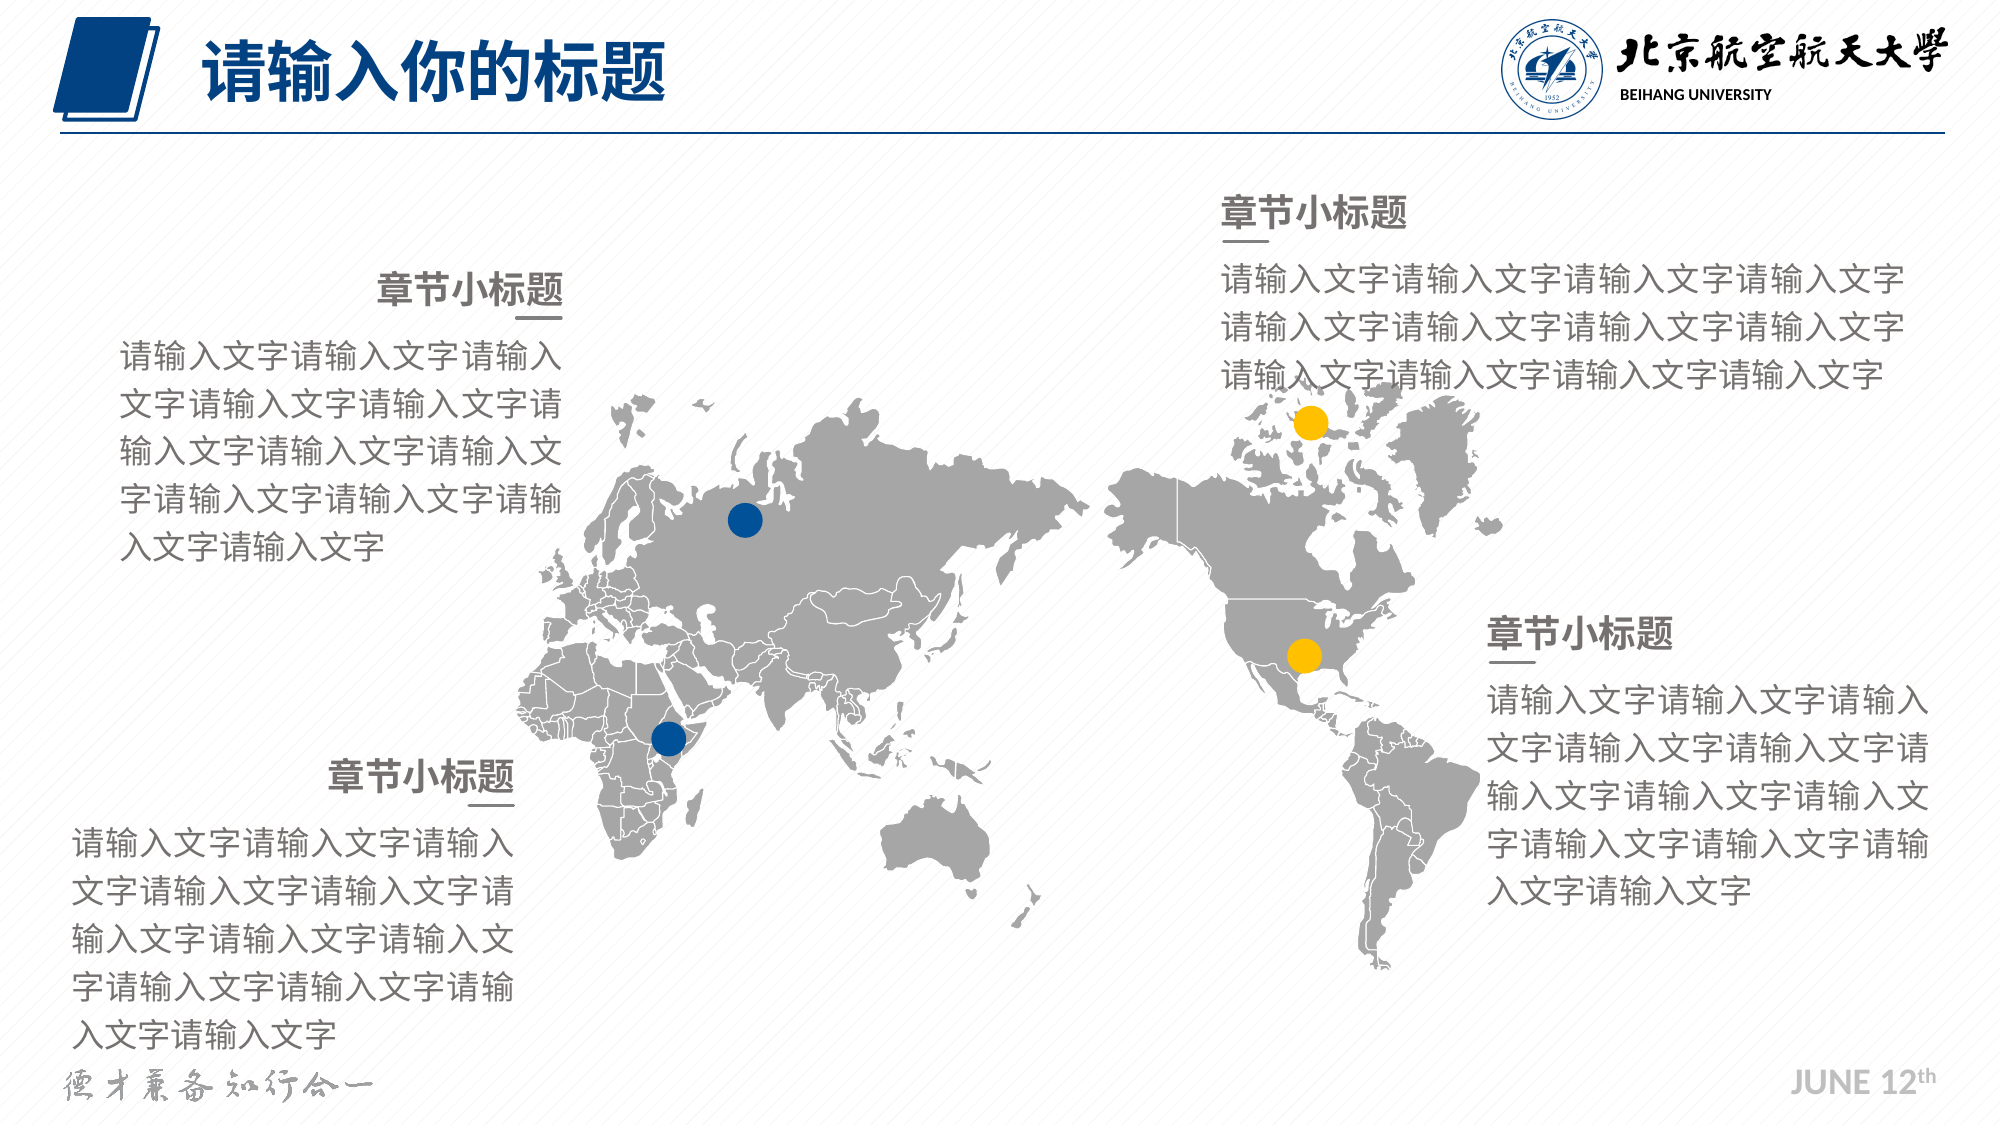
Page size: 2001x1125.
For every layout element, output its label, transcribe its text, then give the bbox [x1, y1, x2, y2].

text_box 章节小标题 [245, 249, 579, 318]
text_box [54, 18, 159, 120]
picture [46, 1056, 395, 1113]
text_box 请输入文字请输入文字请输入文字请输入文字请输入文字请输入文字请输入文字请输入文字请输入文字请输入文字请输入文字请输入文字 [1507, 663, 1945, 918]
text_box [1501, 18, 1956, 120]
text_box 请输入你的标题 [184, 31, 1012, 132]
text_box JUNE 12th [1776, 1049, 1952, 1110]
text_box 请输入文字请输入文字请输入文字请输入文字请输入文字请输入文字请输入文字请输入文字请输入文字请输入文字请输入文字请输入文字 [56, 807, 530, 1062]
text_box 章节小标题 [196, 736, 510, 806]
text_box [515, 374, 1504, 972]
text_box 请输入文字请输入文字请输入文字请输入文字请输入文字请输入文字请输入文字请输入文字请输入文字请输入文字请输入文字请输入文字 [1205, 242, 1923, 402]
text_box 请输入文字请输入文字请输入文字请输入文字请输入文字请输入文字请输入文字请输入文字请输入文字请输入文字请输入文字请输入文字 [105, 319, 579, 574]
text_box 章节小标题 [1205, 172, 1539, 242]
text_box 章节小标题 [1507, 593, 1805, 663]
